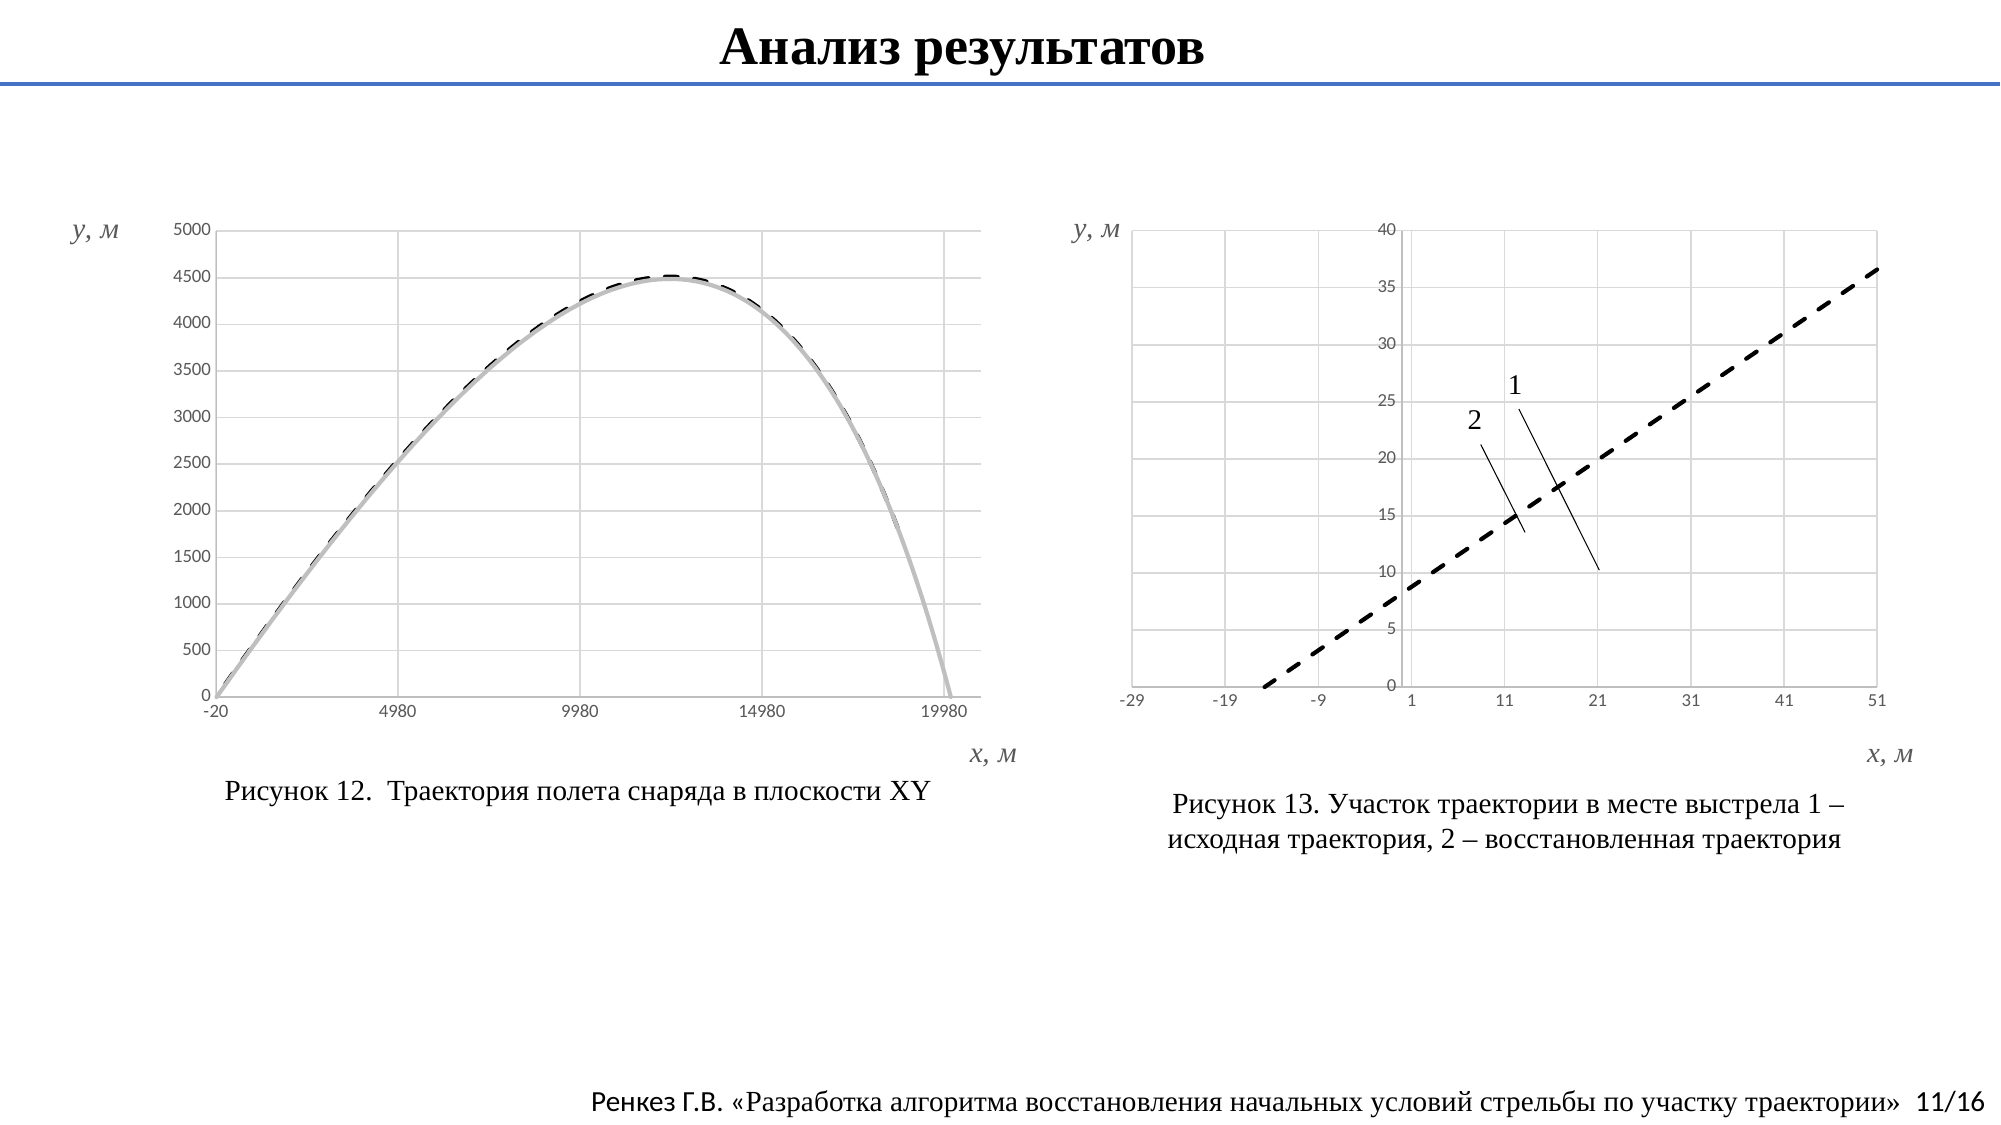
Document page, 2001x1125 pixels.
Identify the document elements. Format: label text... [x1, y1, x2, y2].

chart [66, 202, 1042, 778]
text_box Рисунок 12. Траектория полета снаряда в плоскости XY [40, 746, 1042, 814]
text_box Анализ результатов [65, 3, 1861, 82]
text_box Рисунок 13. Участок траектории в месте выстрела 1 – исходная траектория, 2 – восстановленная траектория [1121, 778, 1896, 862]
text_box Ренкез Г.В. «Разработка алгоритма восстановления начальных условий стрельбы по участку траектории» 11/16 [0, 1074, 2000, 1125]
chart [1068, 202, 1920, 778]
